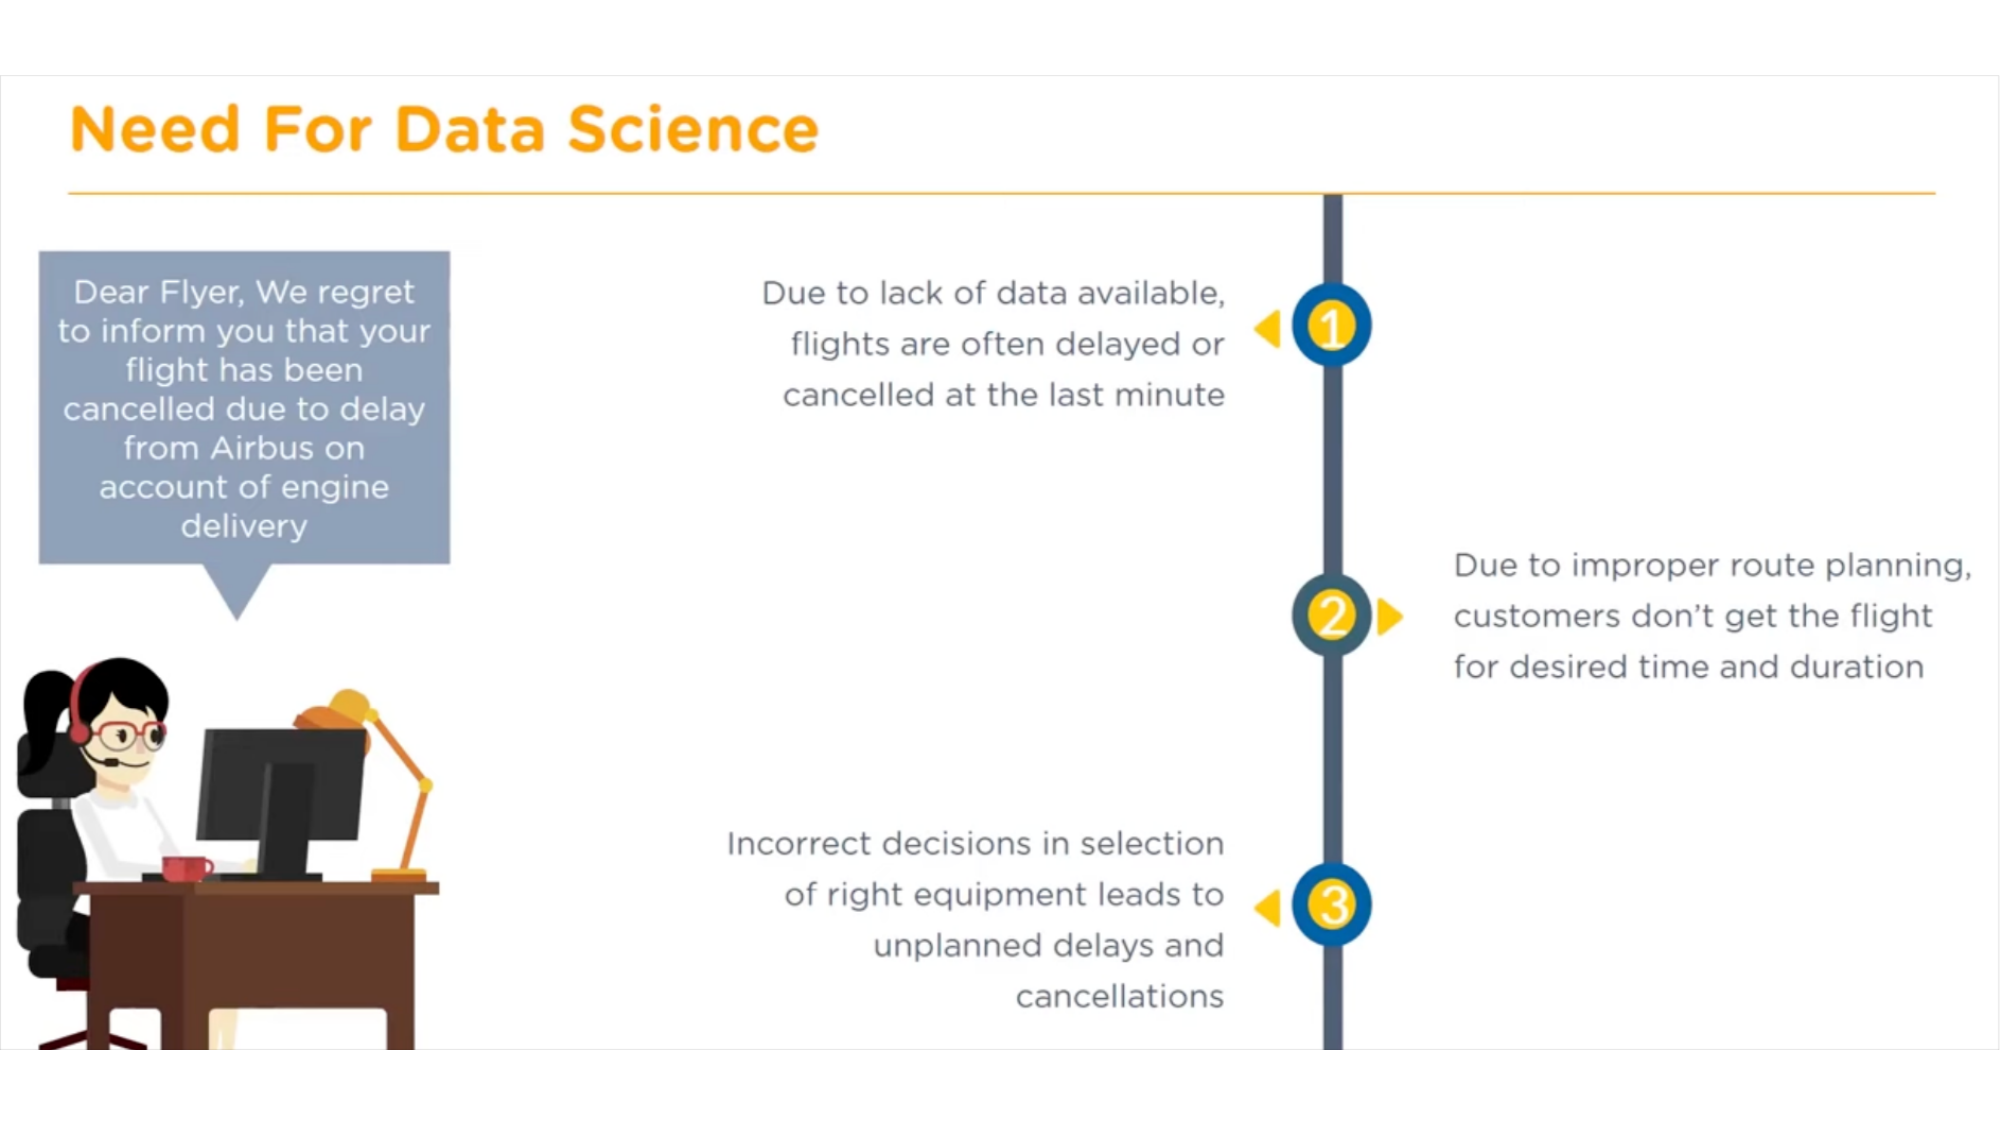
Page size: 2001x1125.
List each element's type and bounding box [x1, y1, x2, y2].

picture [0, 75, 2000, 1050]
